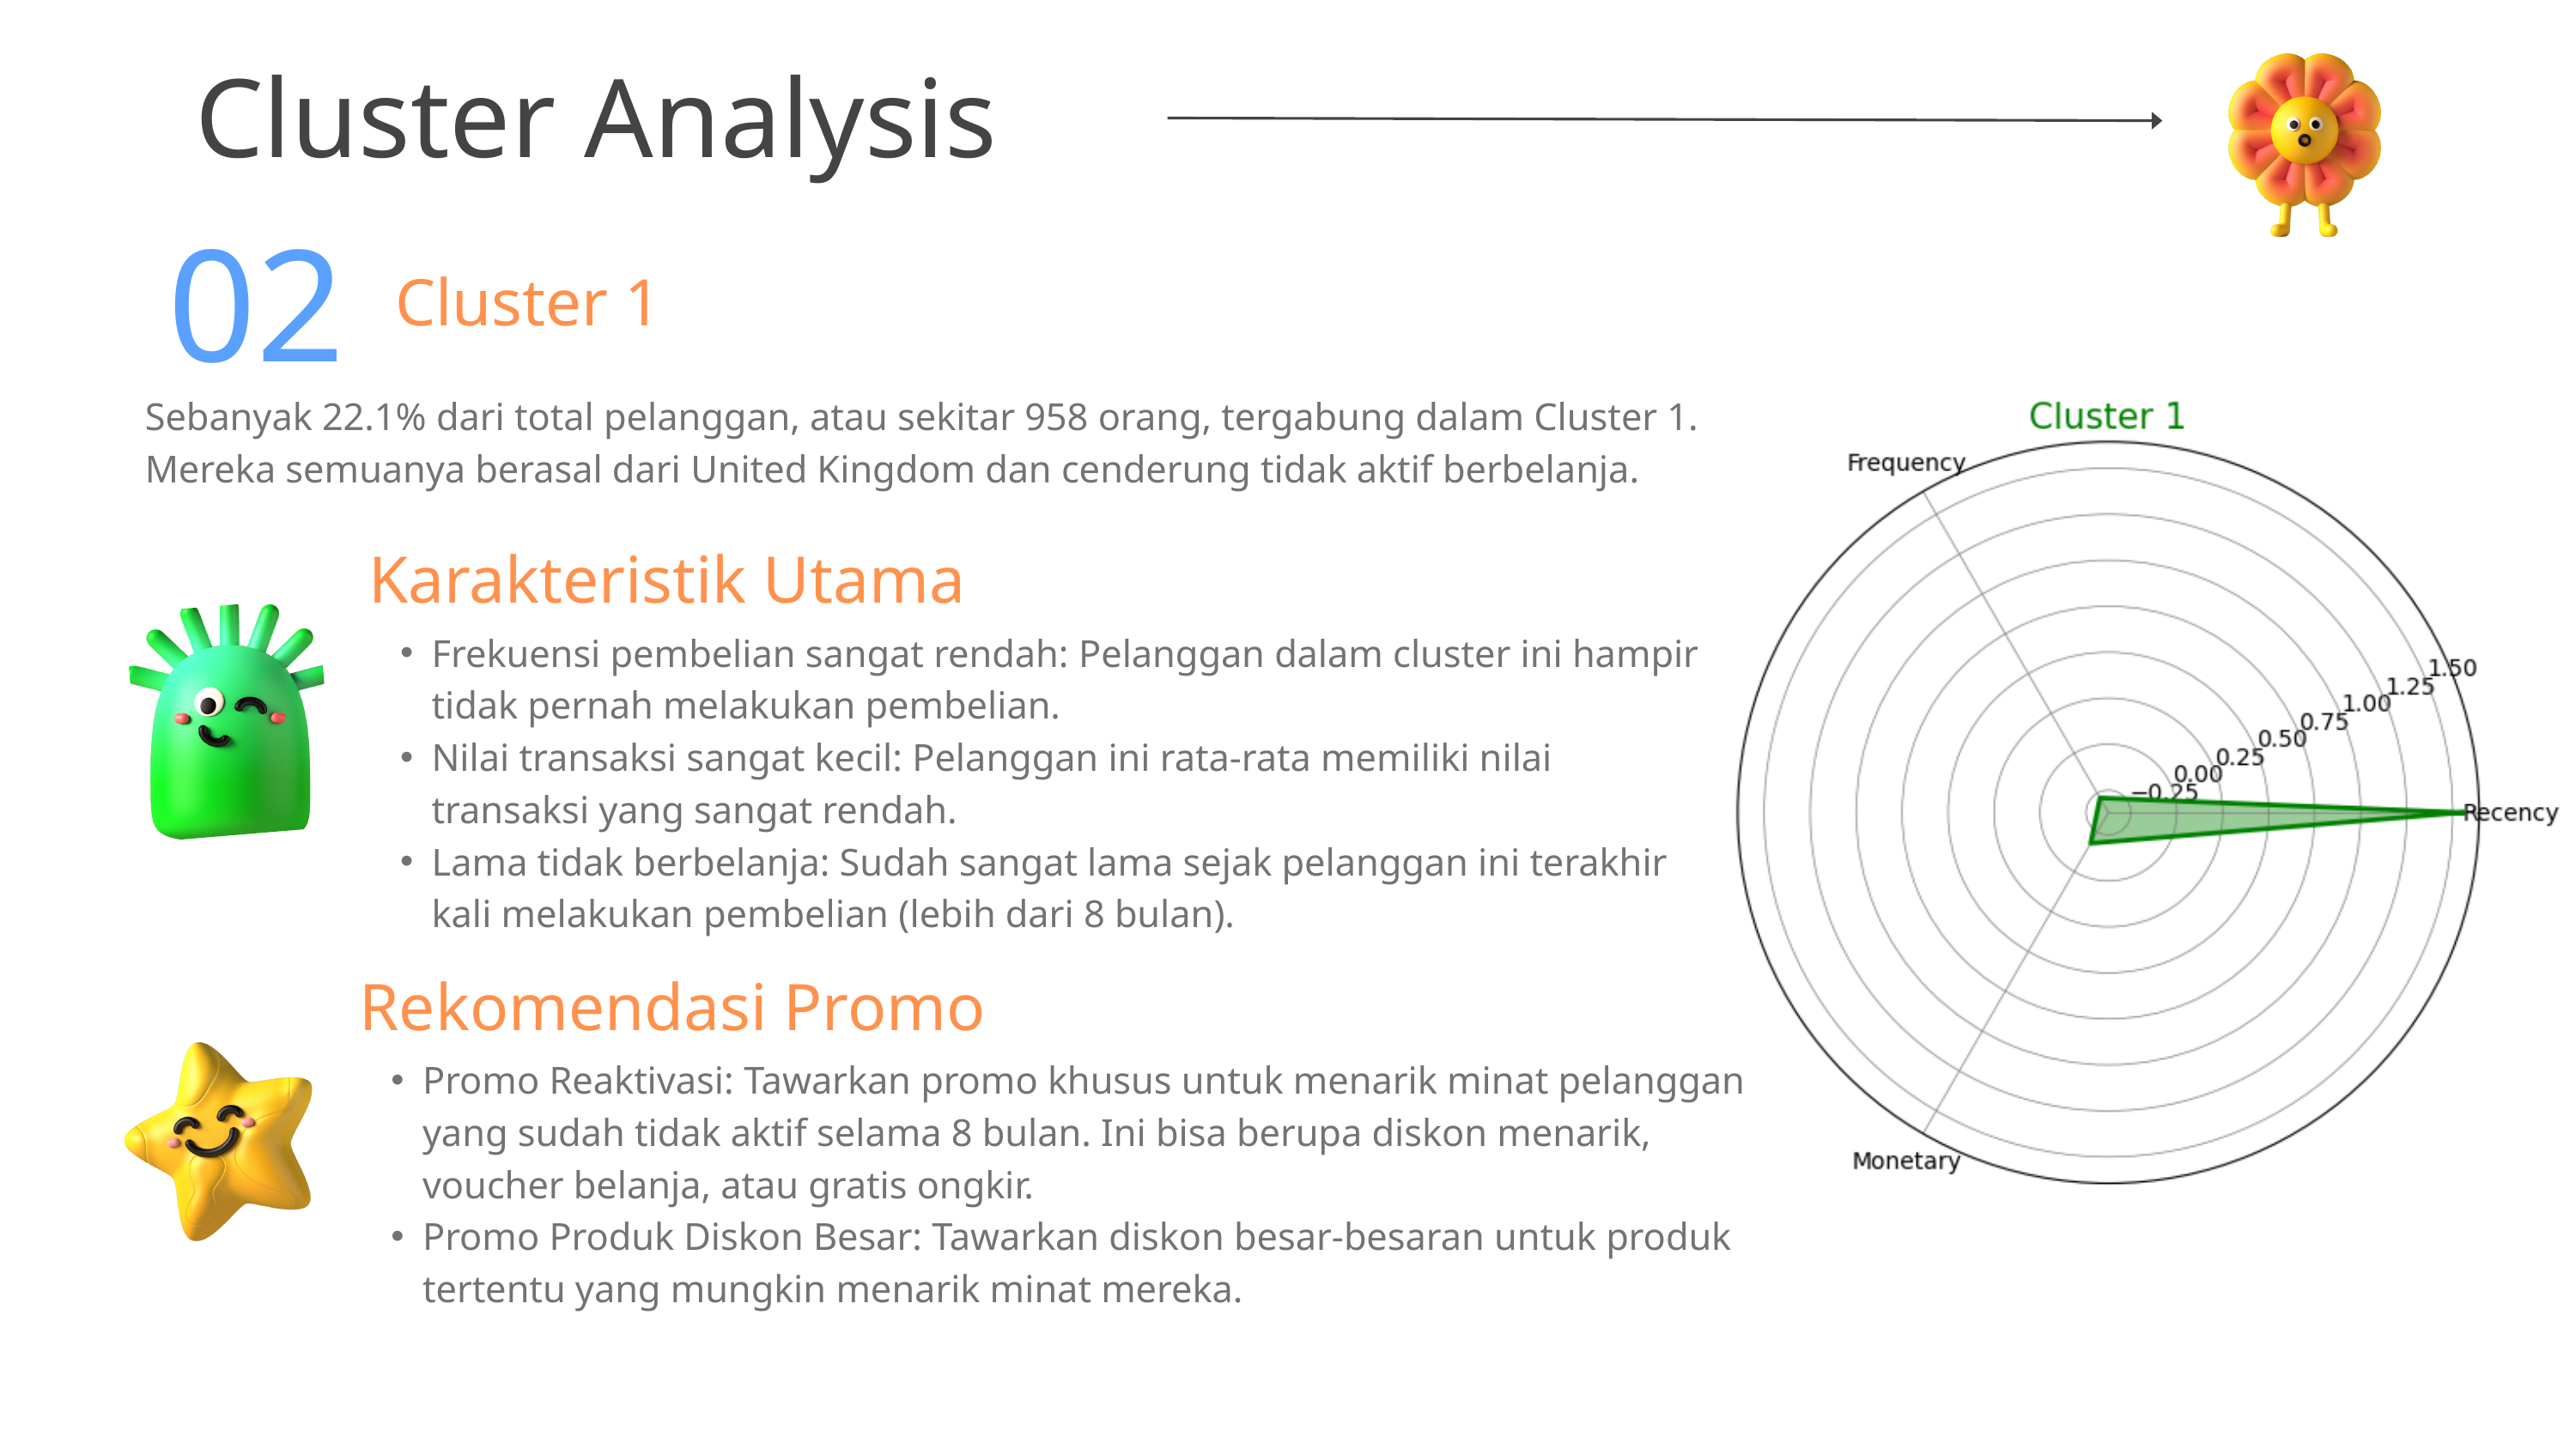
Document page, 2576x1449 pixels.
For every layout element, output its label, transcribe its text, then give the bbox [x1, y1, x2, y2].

text_box [124, 1042, 313, 1241]
text_box Rekomendasi Promo [359, 966, 1168, 1044]
text_box [1167, 112, 2163, 130]
text_box [1716, 385, 2576, 1227]
text_box Sebanyak 22.1% dari total pelanggan, atau sekitar 958 orang, tergabung dalam Cluster 1. Mereka semuanya berasal dari United Kingdom dan cenderung tidak aktif berbelanja. [144, 385, 1717, 491]
text_box Karakteristik Utama [368, 539, 1168, 616]
text_box [2228, 53, 2381, 237]
text_box Cluster Analysis [195, 70, 1168, 180]
text_box Cluster 1 [395, 261, 1031, 339]
text_box Promo Reaktivasi: Tawarkan promo khusus untuk menarik minat pelanggan yang sudah tidak aktif selama 8 bulan. Ini bisa berupa diskon menarik, voucher belanja, atau gratis ongkir. Promo Produk Diskon Besar: Tawarkan diskon besar-besaran untuk produk tertentu yang mungkin menarik minat mereka. [359, 1049, 1746, 1311]
text_box 02 [115, 206, 346, 393]
text_box Frekuensi pembelian sangat rendah: Pelanggan dalam cluster ini hampir tidak pernah melakukan pembelian. Nilai transaksi sangat kecil: Pelanggan ini rata-rata memiliki nilai transaksi yang sangat rendah. Lama tidak berbelanja: Sudah sangat lama sejak pelanggan ini terakhir kali melakukan pembelian (lebih dari 8 bulan). [368, 622, 1717, 936]
text_box [124, 597, 337, 843]
